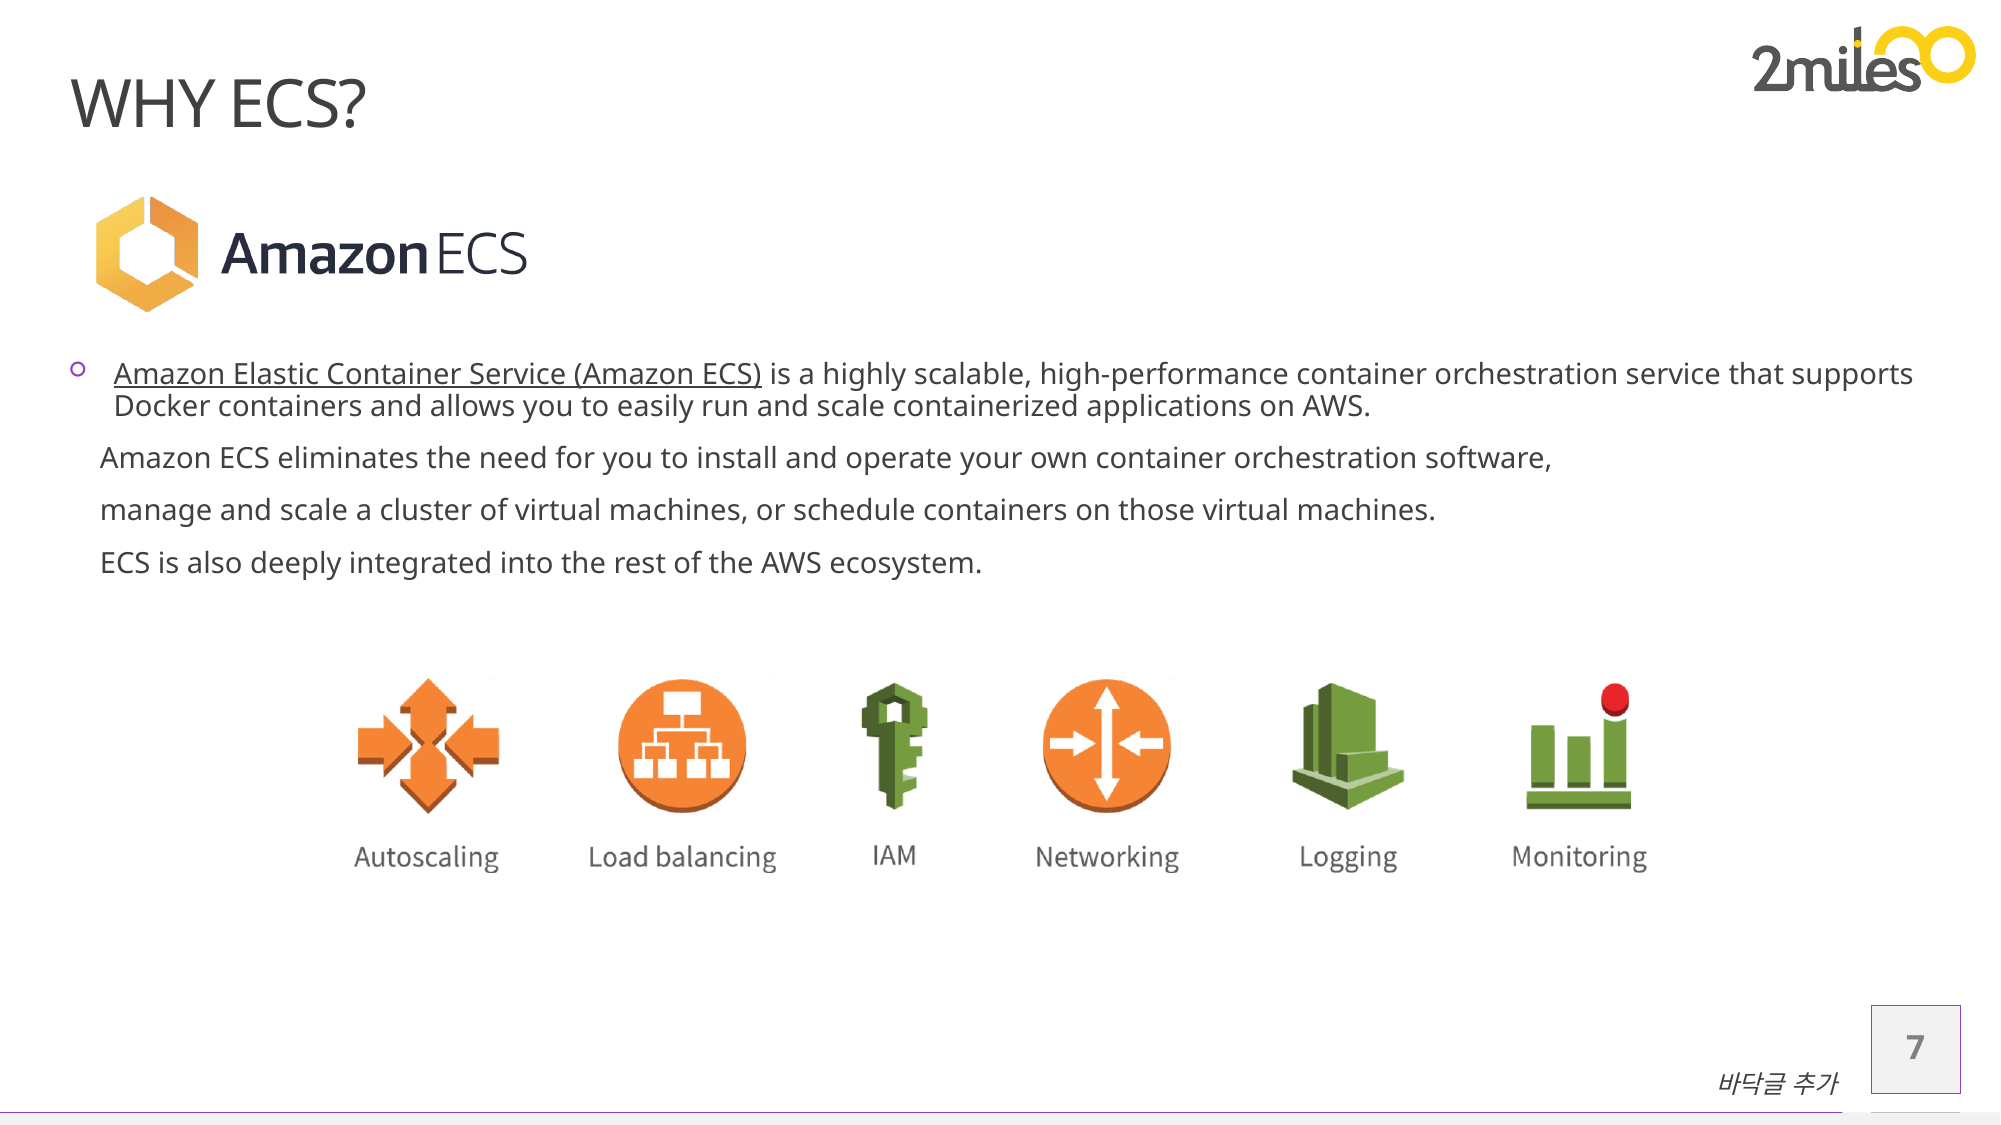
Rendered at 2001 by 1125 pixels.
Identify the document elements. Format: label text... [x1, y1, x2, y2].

title Why ECS? [70, 70, 1932, 142]
list Amazon Elastic Container Service (Amazon ECS) is a highly scalable, high-performance container orchestration service that supports Docker containers and allows you to easily run and scale containerized applications on AWS. Amazon ECS eliminates the need for you to install and operate your own container orchestration software, manage and scale a cluster of virtual machines, or schedule containers on those virtual machines. ECS is also deeply integrated into the rest of the AWS ecosystem. [69, 355, 1931, 650]
picture [351, 678, 1649, 873]
picture [69, 188, 548, 318]
footer 바닥글 추가 [1163, 1064, 1838, 1099]
slide_number 7 [1871, 1019, 1960, 1080]
picture [1752, 26, 1976, 92]
